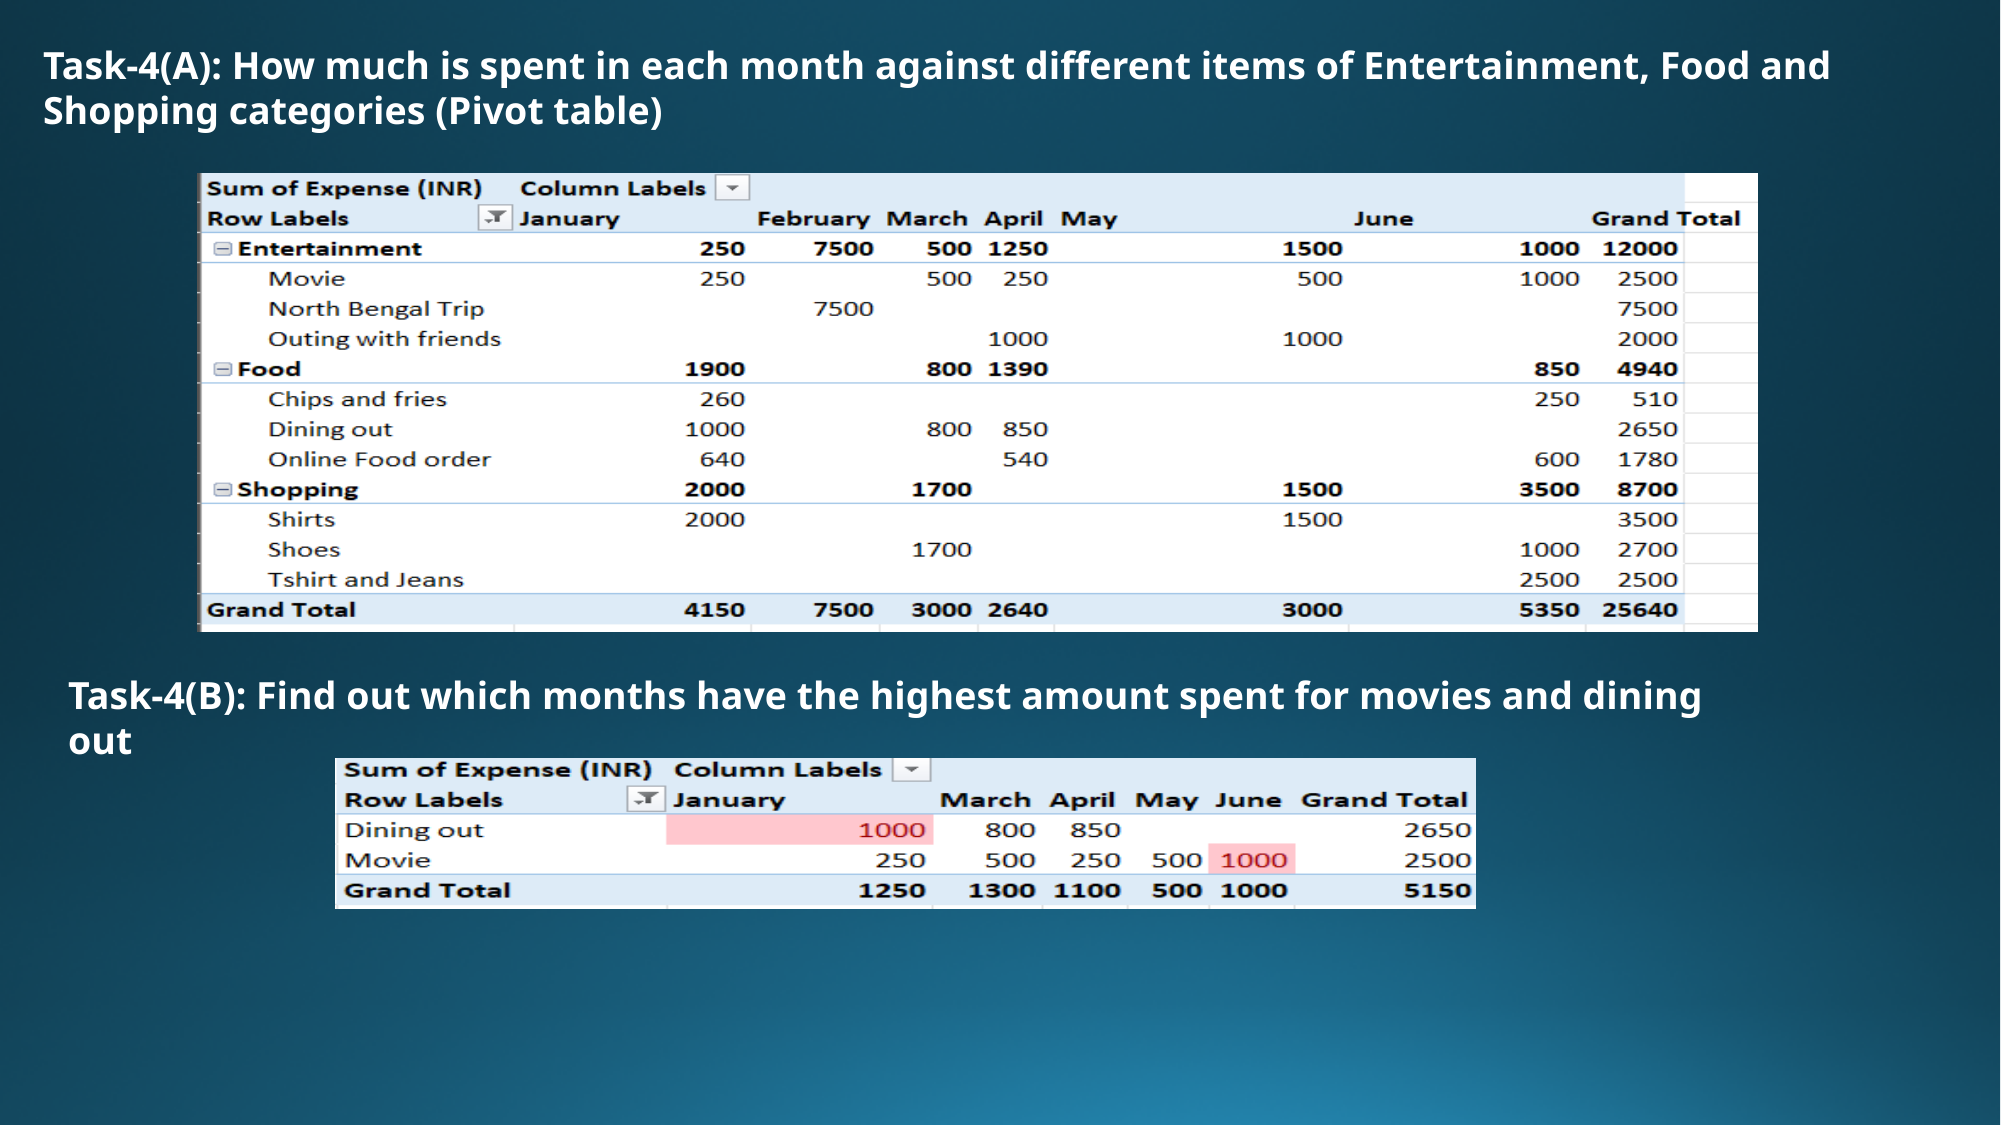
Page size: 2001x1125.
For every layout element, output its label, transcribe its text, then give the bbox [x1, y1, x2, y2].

picture [0, 0, 2001, 1125]
text_box Task-4(A): How much is spent in each month against different items of Entertainment, Food and Shopping categories (Pivot table) [28, 34, 1927, 140]
text_box Task-4(B): Find out which months have the highest amount spent for movies and dining out [53, 664, 1758, 770]
